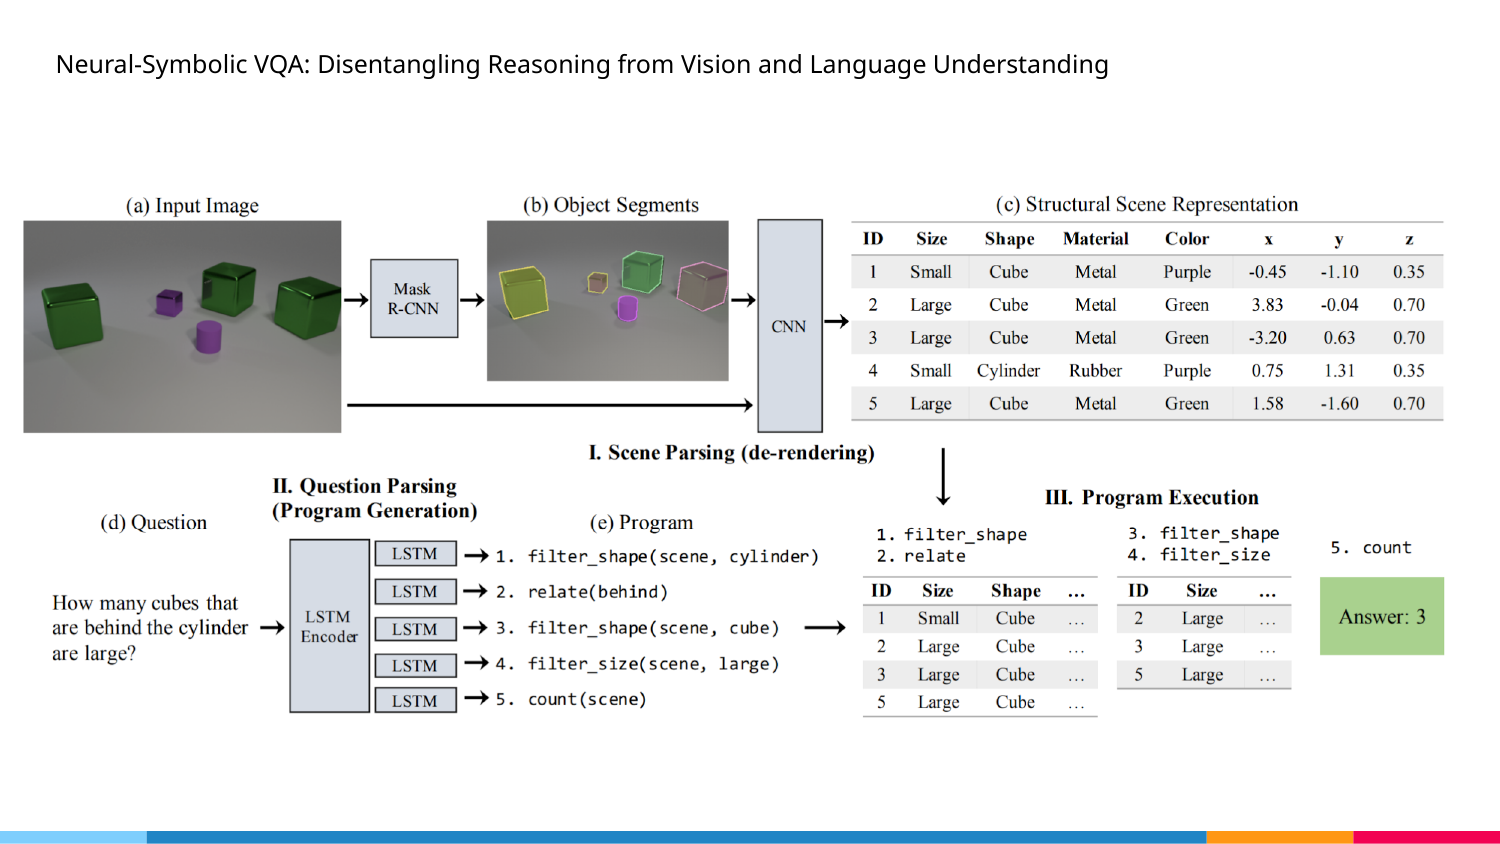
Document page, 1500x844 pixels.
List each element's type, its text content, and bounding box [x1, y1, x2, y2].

picture [0, 95, 1500, 749]
title Neural-Symbolic VQA: Disentangling Reasoning from Vision and Language Understanding [40, 14, 1460, 94]
